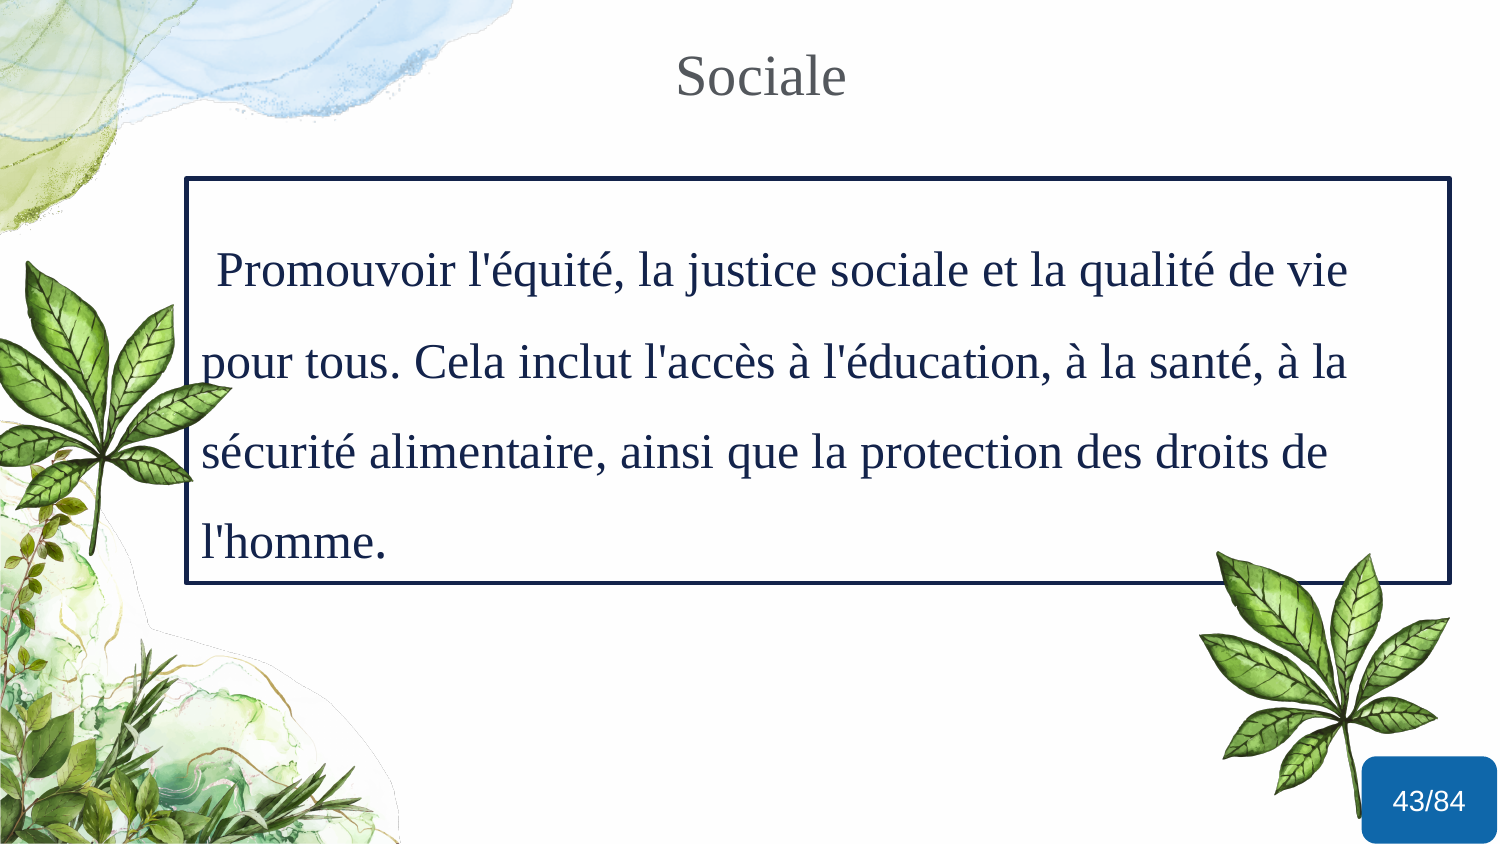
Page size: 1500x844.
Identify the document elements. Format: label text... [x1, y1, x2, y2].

list Sociale [441, 21, 1058, 152]
picture [1199, 551, 1450, 819]
text_box 43/84 [1359, 754, 1500, 844]
title Promouvoir l'équité, la justice sociale et la qualité de vie pour tous. Cela inclut l'accès à l'éducation, à la santé, à la sécurité alimentaire, ainsi que la protection des droits de l'homme. [186, 178, 1450, 584]
picture [0, 0, 401, 844]
